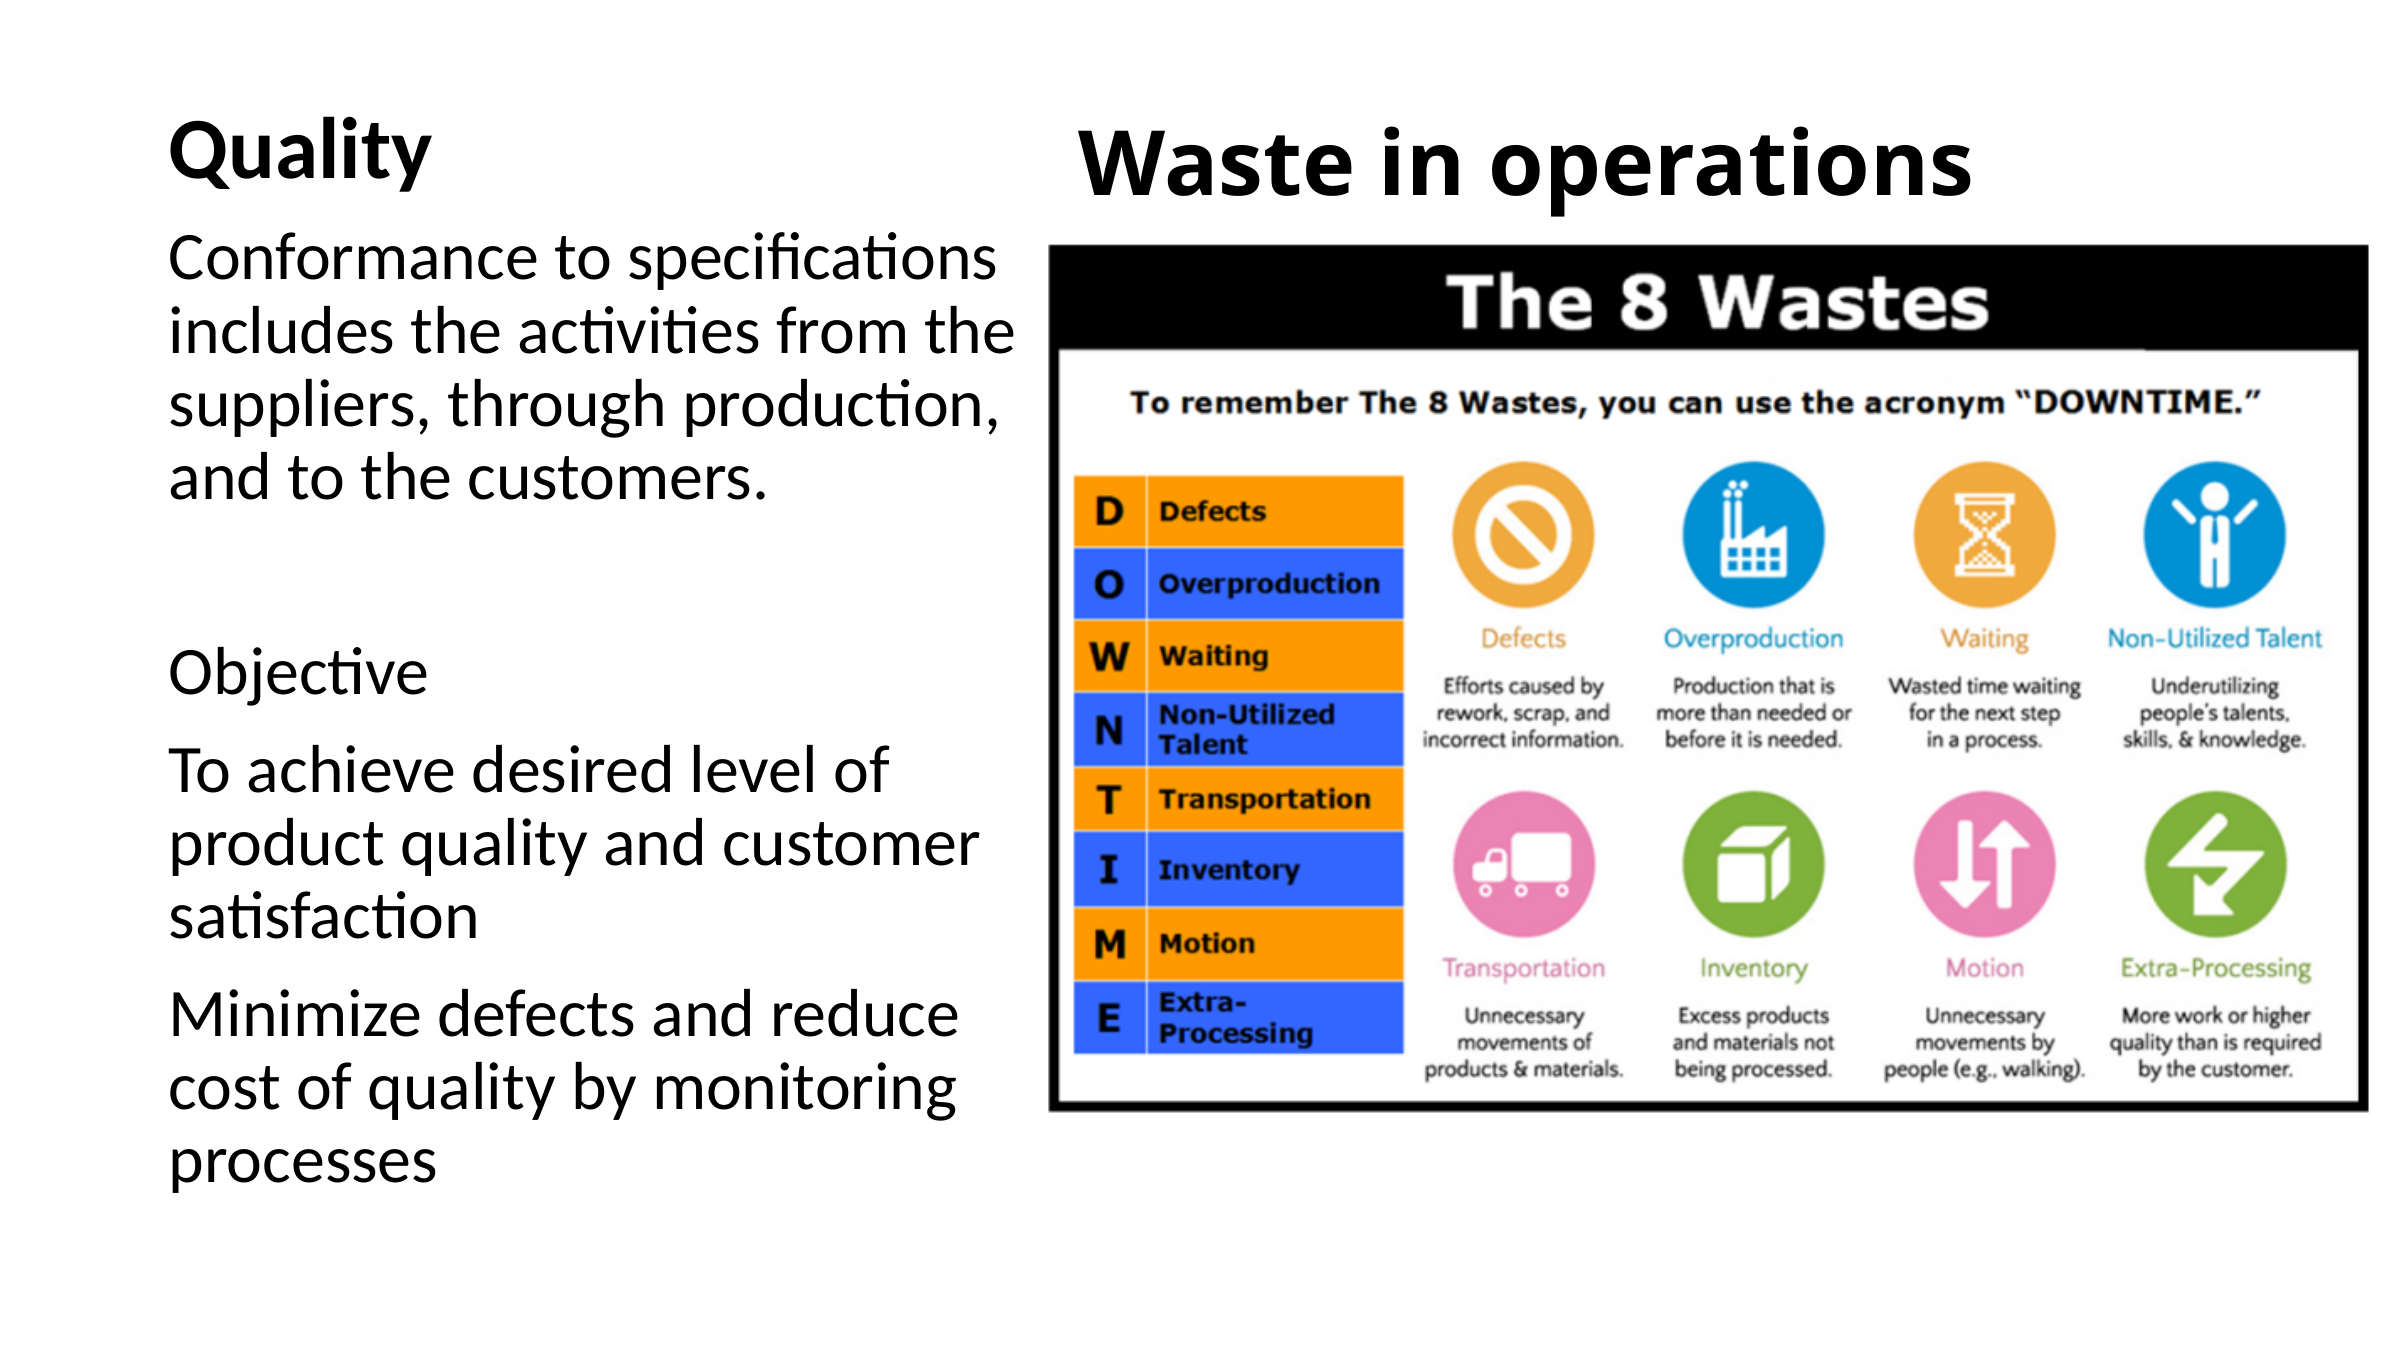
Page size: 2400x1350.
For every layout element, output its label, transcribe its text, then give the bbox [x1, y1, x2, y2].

picture [1042, 225, 2379, 1128]
list Quality Conformance to specifications includes the activities from the suppliers, through production, and to the customers. Objective To achieve desired level of product quality and customer satisfaction Minimize defects and reduce cost of quality by monitoring processes [153, 95, 1041, 1216]
text_box Waste in operations [1064, 97, 2265, 221]
